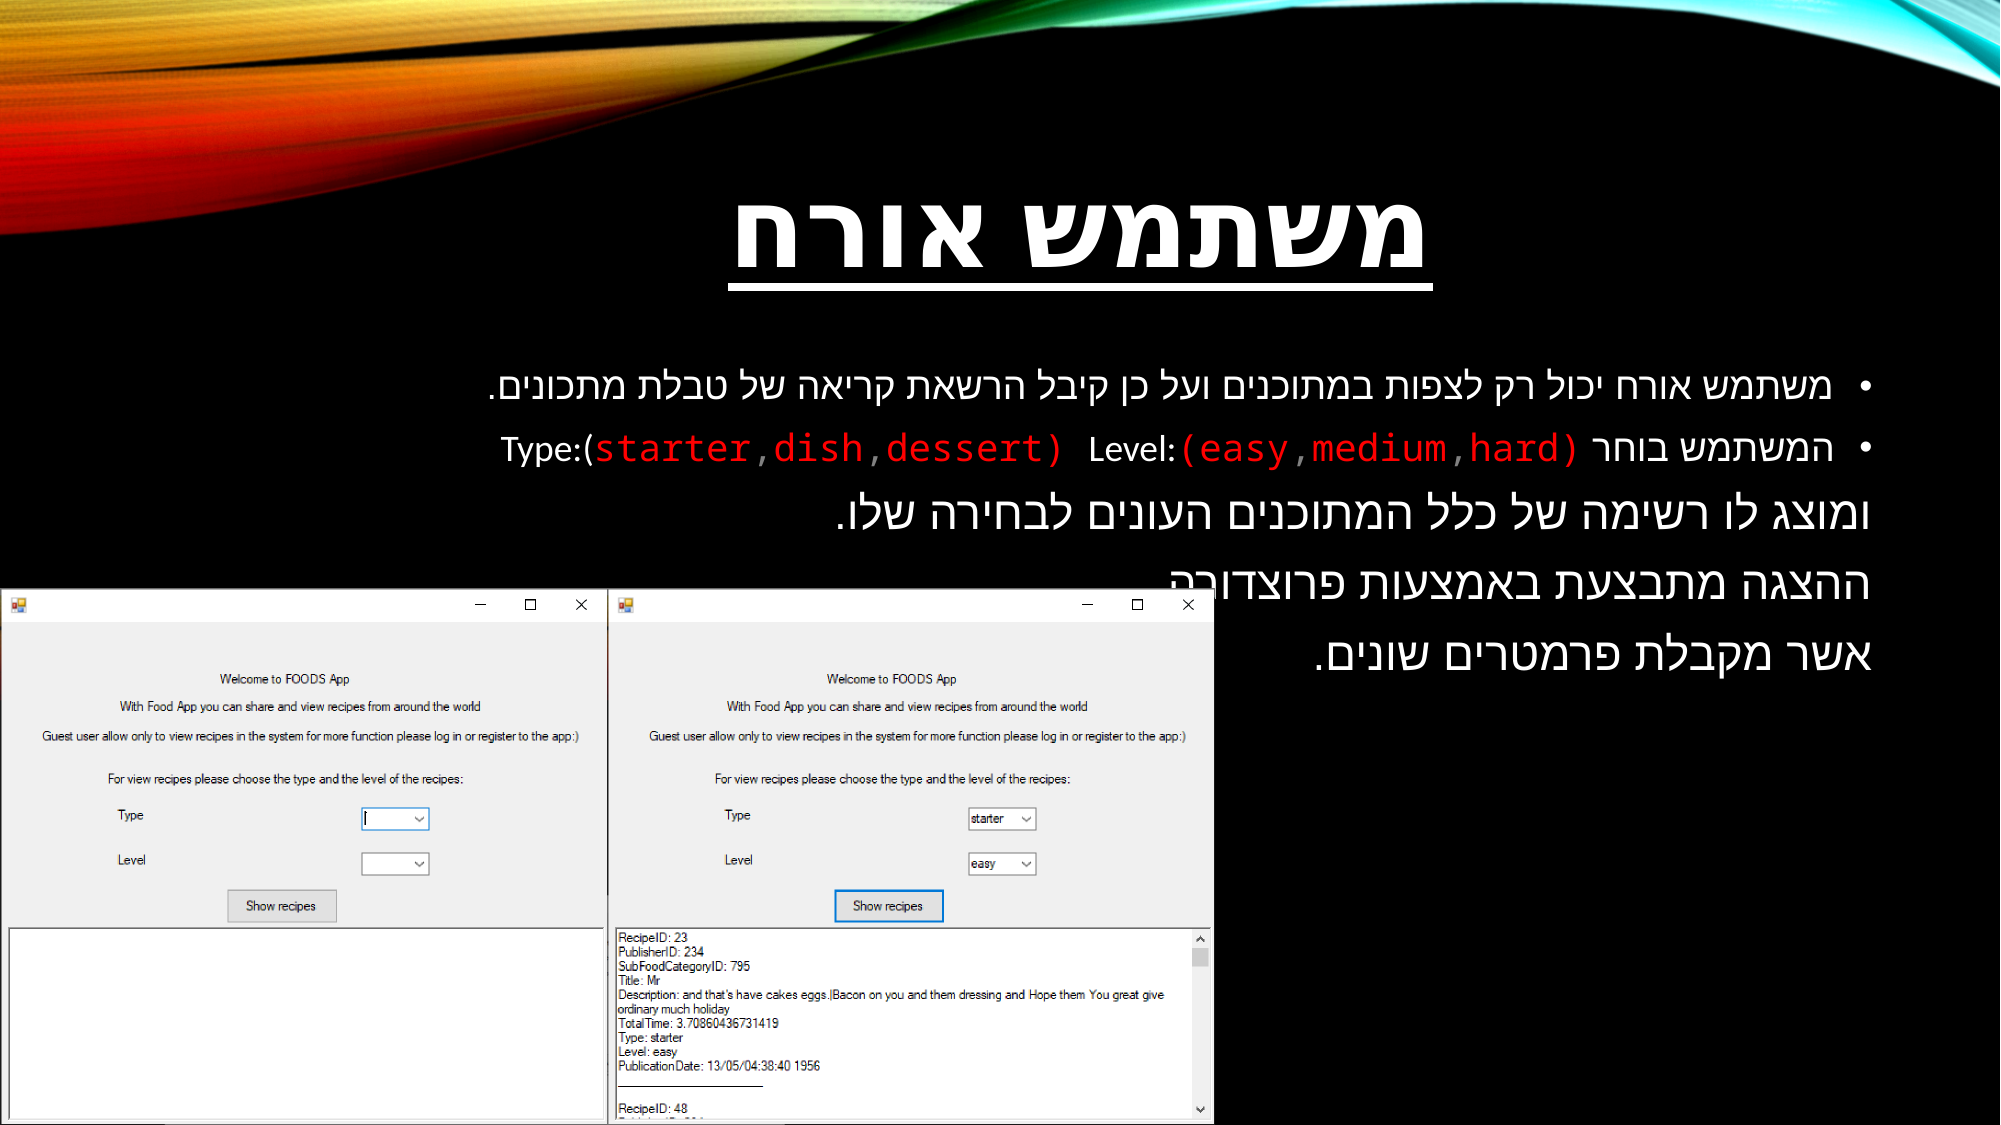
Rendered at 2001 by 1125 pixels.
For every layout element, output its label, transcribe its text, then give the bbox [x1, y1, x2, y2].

title משתמש אורח [374, 125, 1787, 338]
picture [0, 0, 2000, 237]
list משתמש אורח יכול רק לצפות במתוכנים ועל כן קיבל הרשאת קריאה של טבלת מתכונים. המשתמש בוחר Type:(starter,dish,dessert) Level:(easy,medium,hard) ומוצג לו רשימה של כלל המתוכנים העונים לבחירה שלו. ההצגה מתבצעת באמצעות פרוצדורה אשר מקבלת פרמטרים שונים. [112, 360, 1888, 1021]
picture [0, 587, 1215, 1125]
